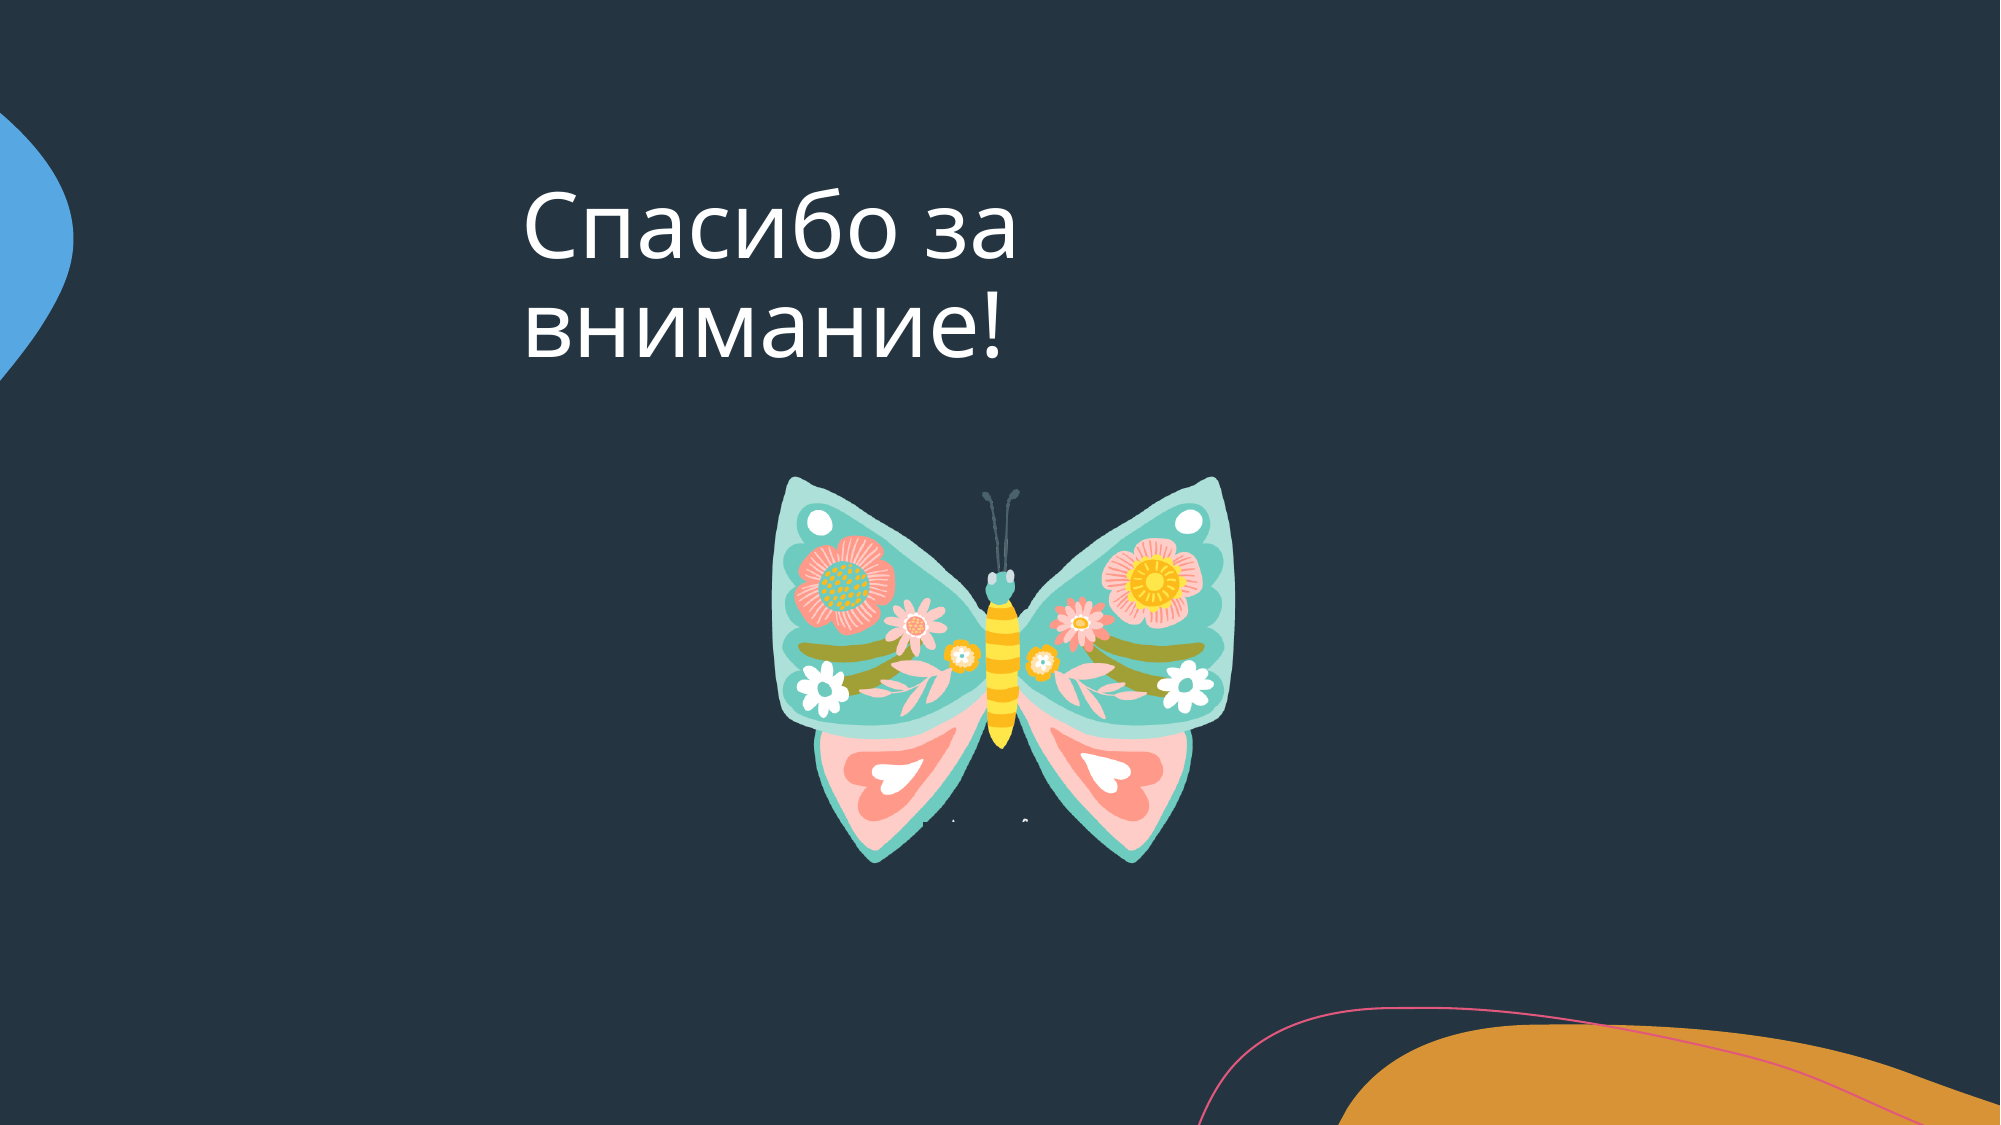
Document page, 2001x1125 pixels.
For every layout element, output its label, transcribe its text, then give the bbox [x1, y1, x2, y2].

title Спасибо за внимание! [506, 153, 1494, 404]
picture [739, 403, 1261, 925]
